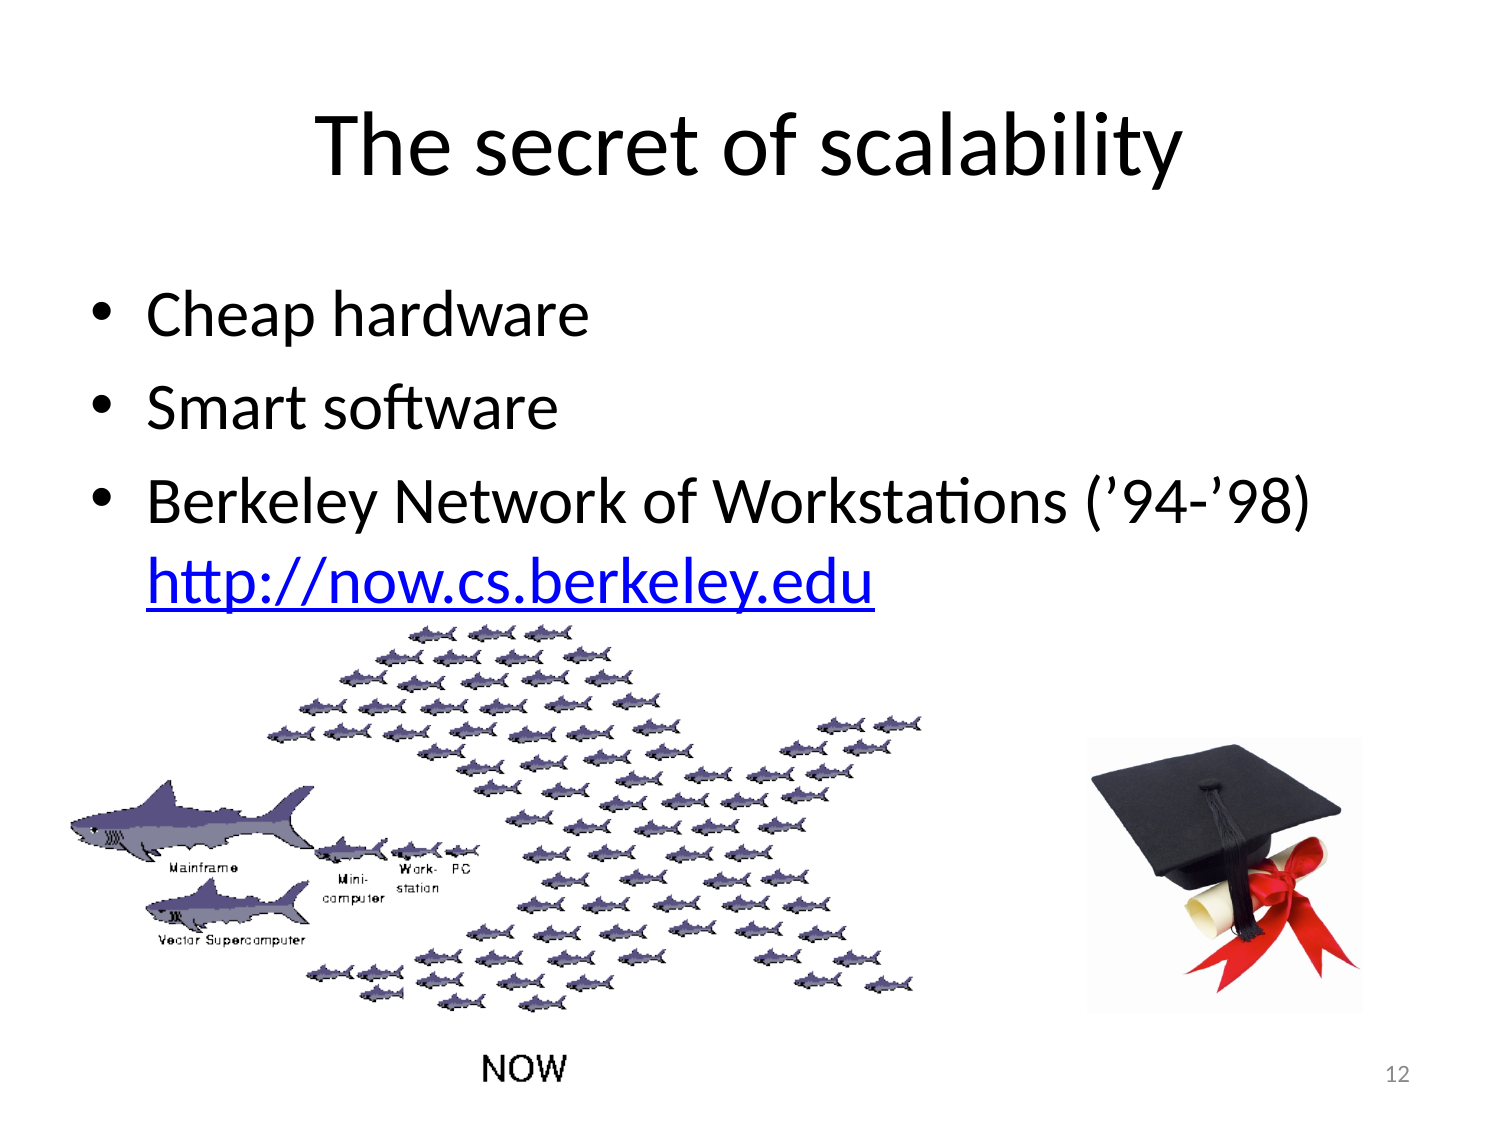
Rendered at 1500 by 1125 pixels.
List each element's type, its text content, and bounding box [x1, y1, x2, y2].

list Cheap hardware Smart software Berkeley Network of Workstations (’94-’98) http://now.cs.berkeley.edu [75, 262, 1425, 1005]
slide_number 12 [1074, 1042, 1425, 1103]
picture [1087, 737, 1363, 1013]
picture [62, 624, 932, 1088]
title The secret of scalability [75, 45, 1425, 233]
